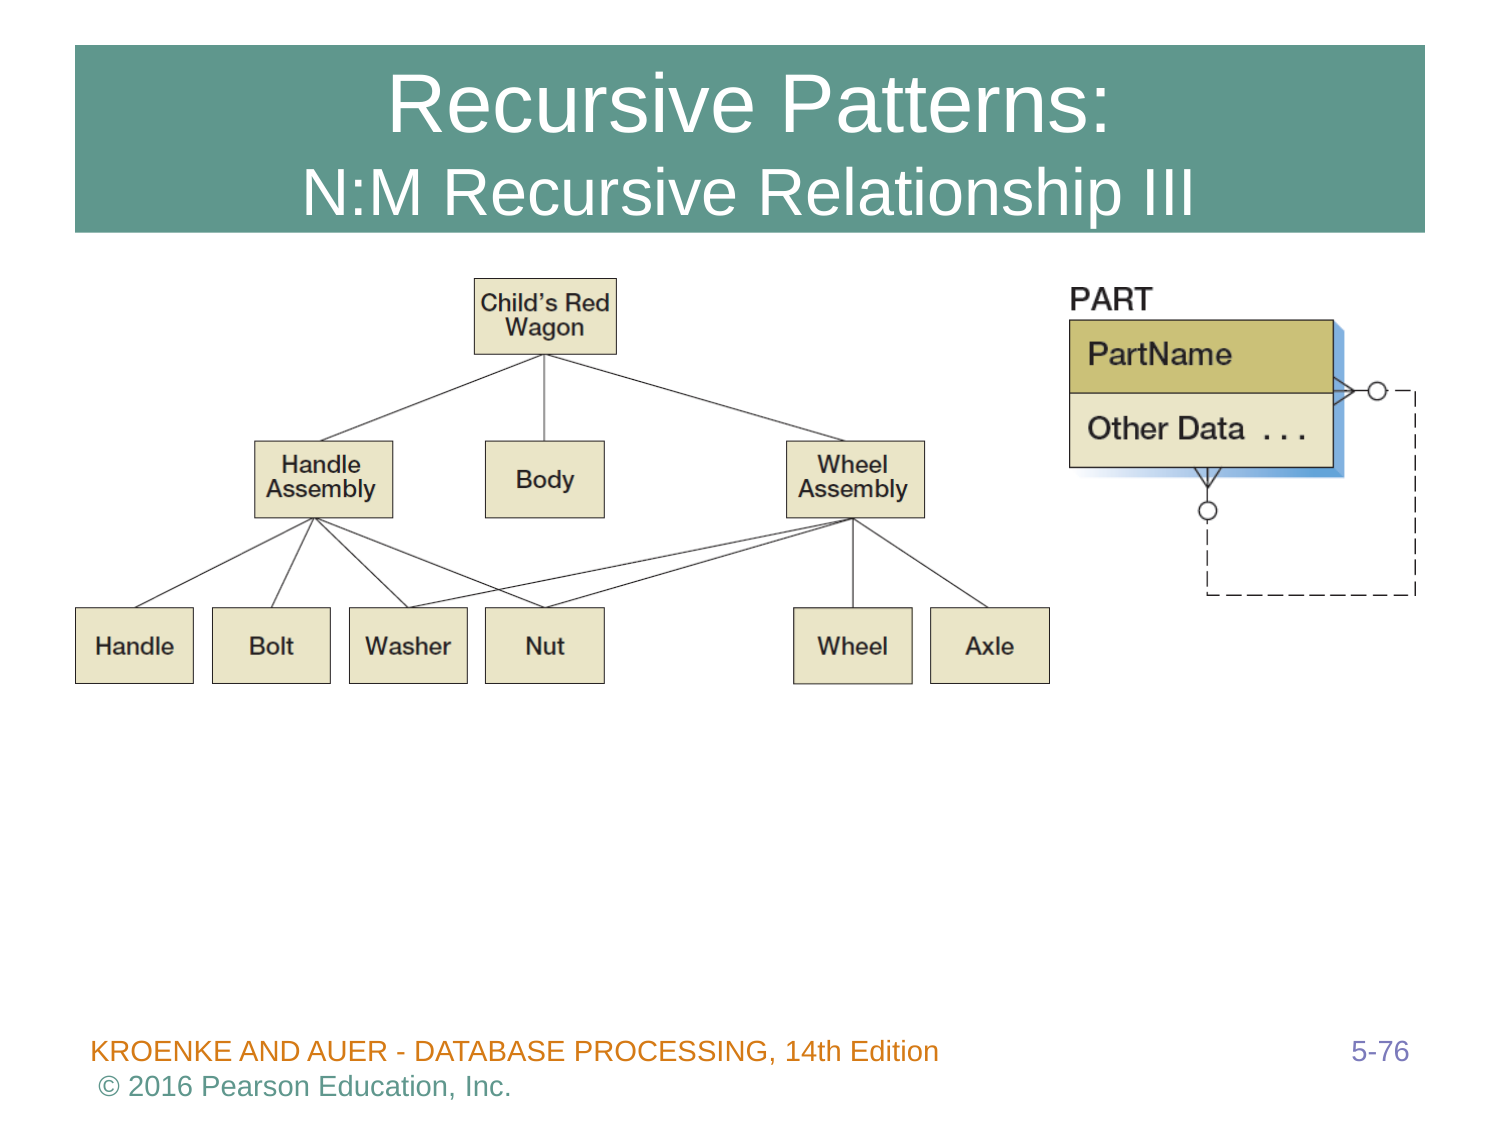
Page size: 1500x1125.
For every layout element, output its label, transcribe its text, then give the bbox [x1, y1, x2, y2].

title Recursive Patterns: N:M Recursive Relationship III [74, 44, 1426, 233]
picture [74, 278, 1051, 685]
footer KROENKE AND AUER - DATABASE PROCESSING, 14th Edition © 2016 Pearson Education, Inc. [74, 1024, 963, 1104]
picture [1068, 287, 1417, 596]
slide_number 5-76 [1074, 1024, 1426, 1103]
